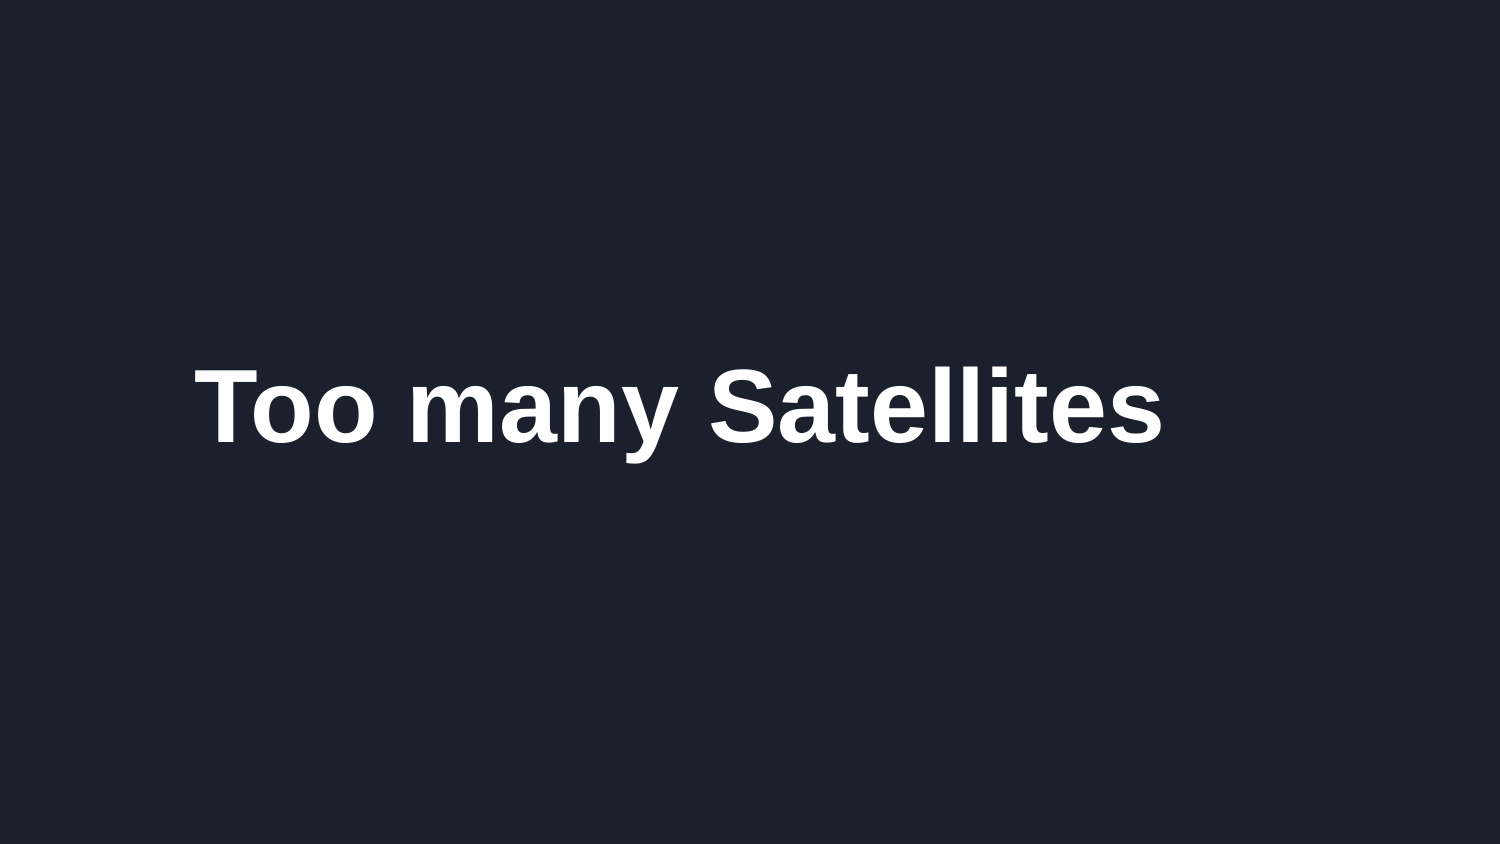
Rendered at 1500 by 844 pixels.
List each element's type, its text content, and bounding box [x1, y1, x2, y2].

text_box Too many Satellites [179, 323, 1391, 452]
